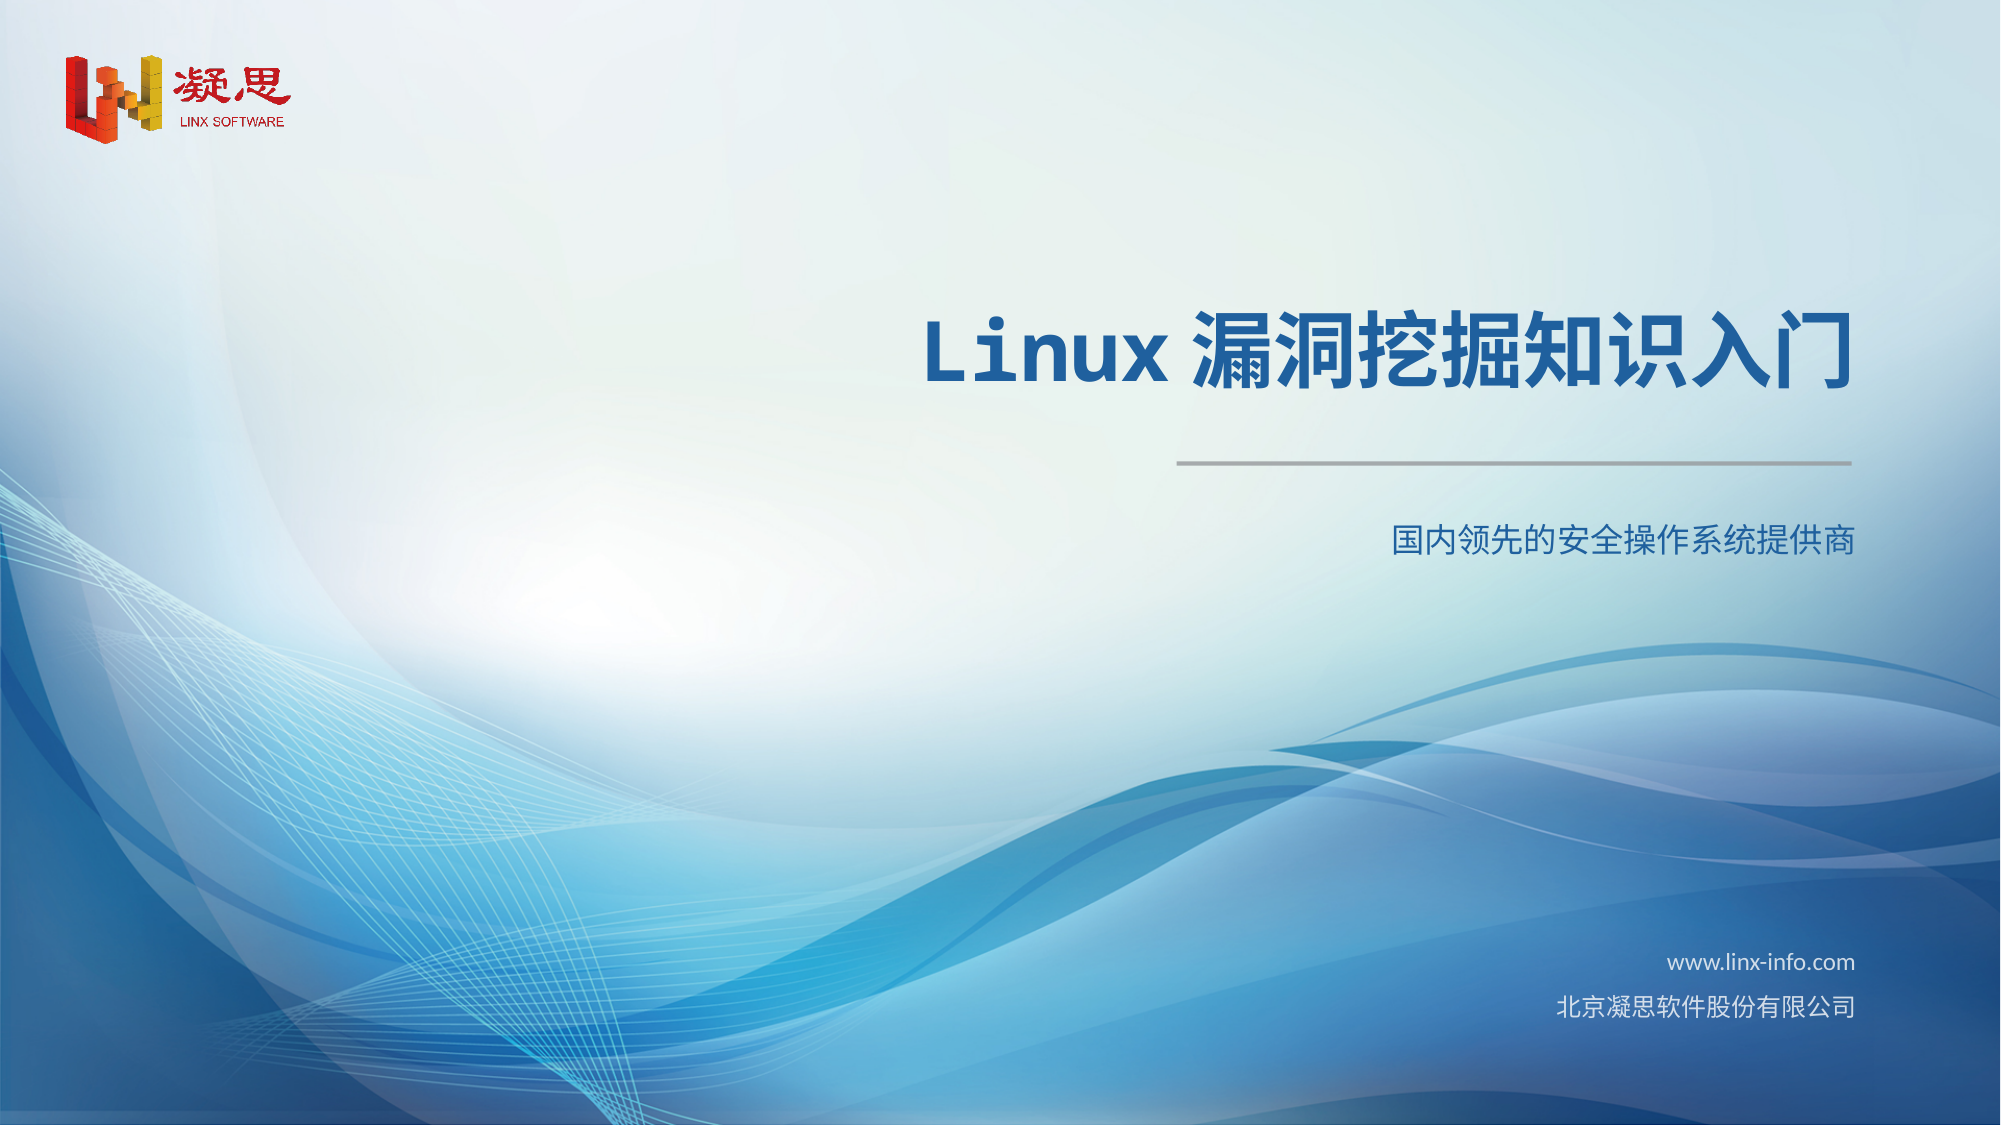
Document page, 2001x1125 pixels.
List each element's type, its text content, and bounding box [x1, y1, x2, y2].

text_box Linux漏洞挖掘知识入门 [0, 290, 1872, 406]
text_box www.linx-info.com [1308, 938, 1872, 983]
picture [0, 0, 2001, 1125]
text_box 国内领先的安全操作系统提供商 [1350, 512, 1872, 567]
text_box 北京凝思软件股份有限公司 [1302, 983, 1872, 1029]
